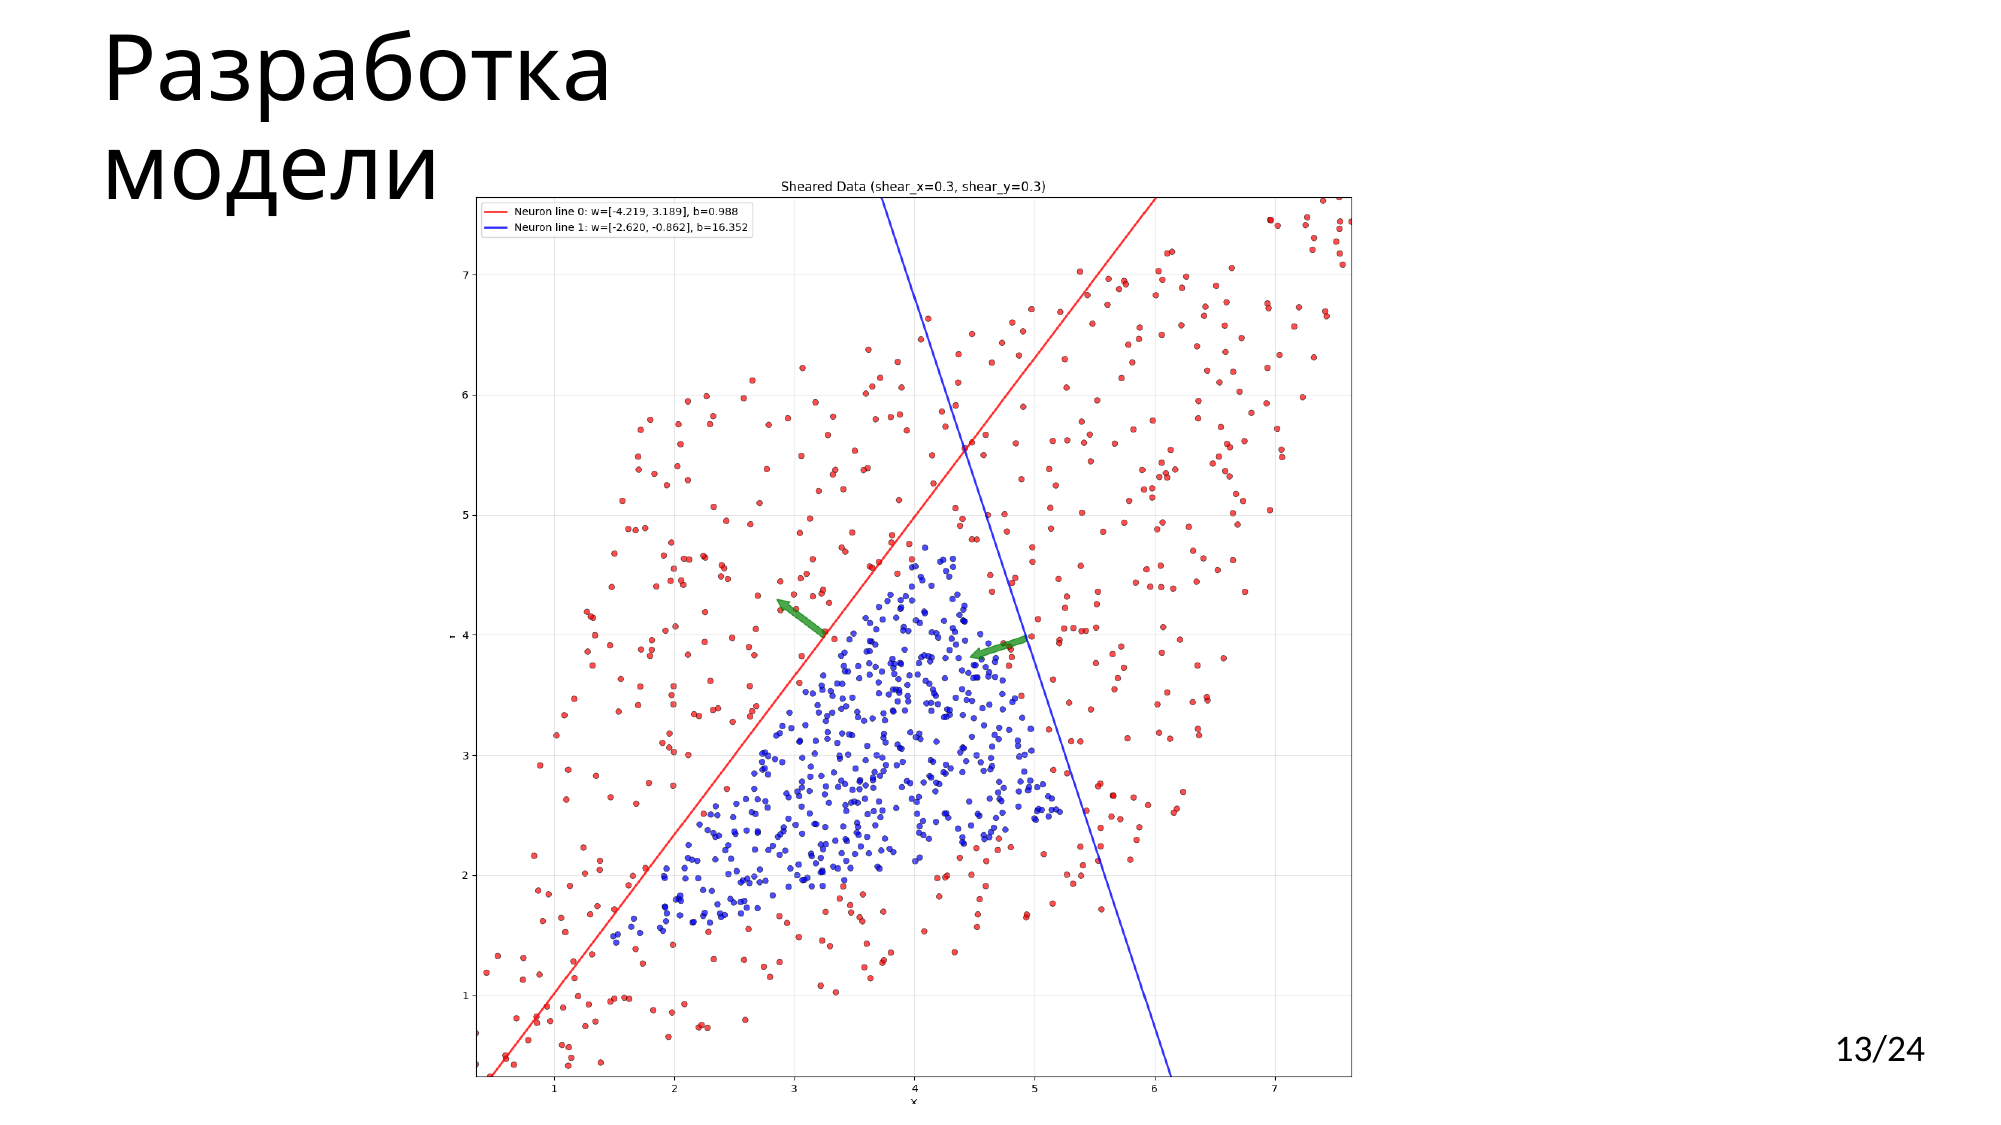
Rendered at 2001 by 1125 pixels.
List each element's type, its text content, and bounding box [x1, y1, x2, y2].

picture [450, 169, 1376, 1104]
title Разработка модели [86, 11, 927, 229]
text_box 13/24 [1811, 1016, 1940, 1076]
